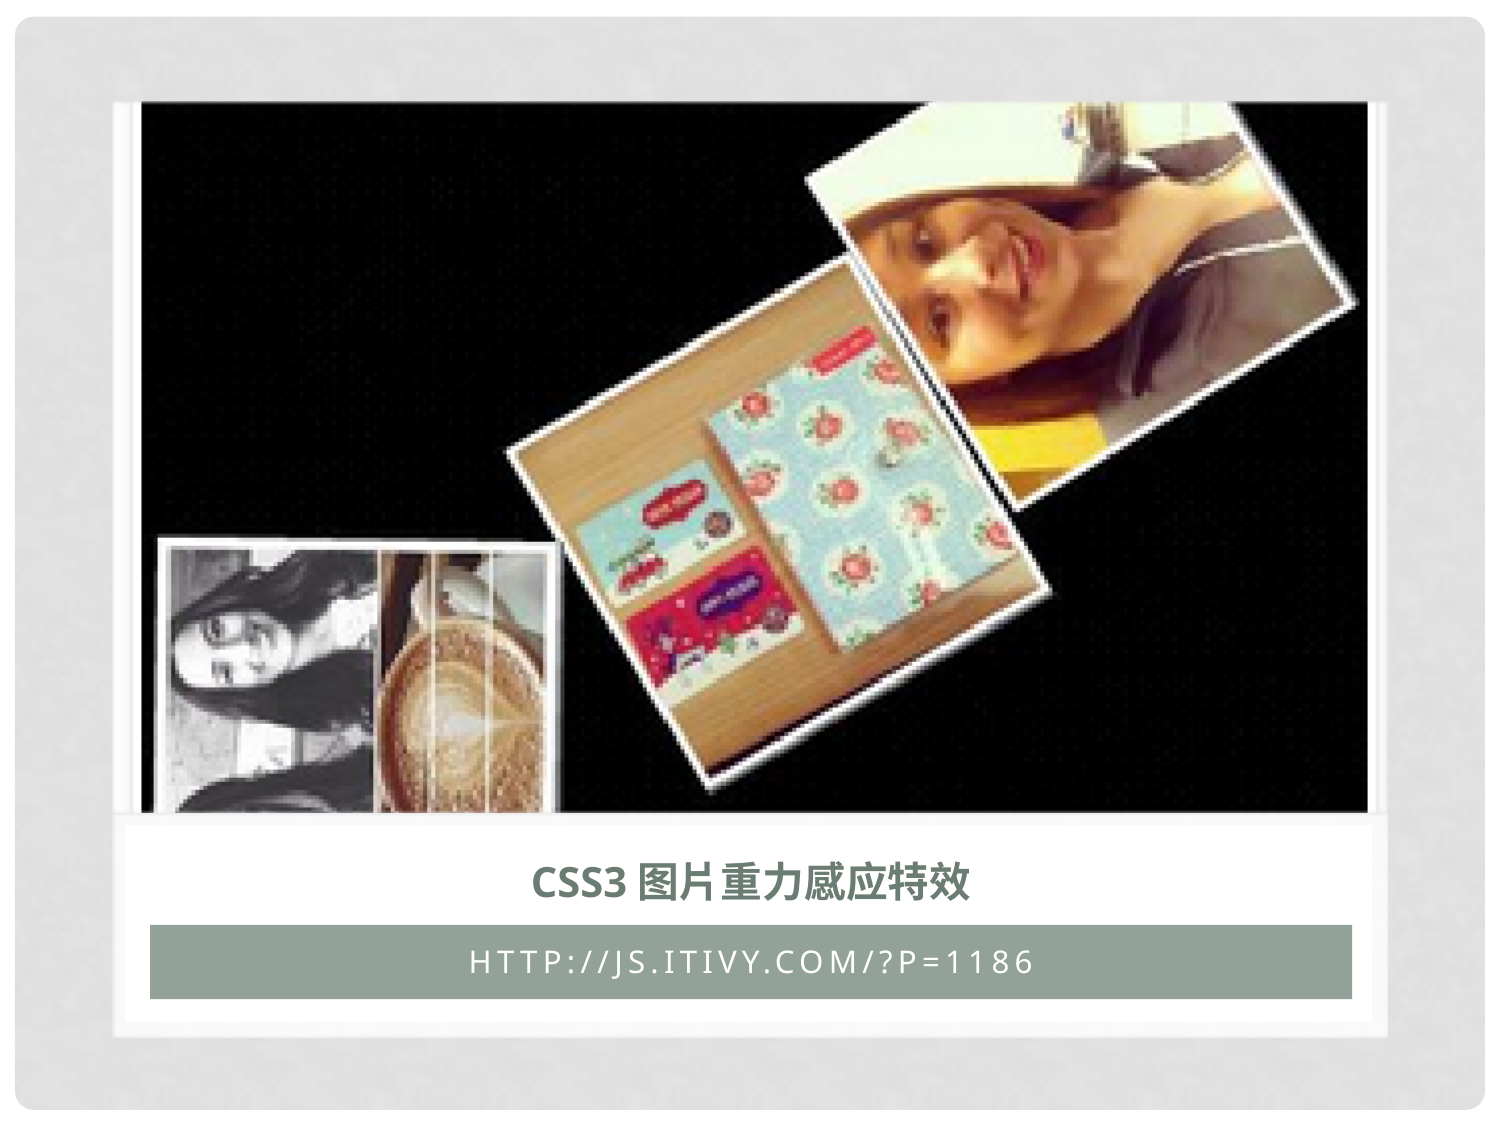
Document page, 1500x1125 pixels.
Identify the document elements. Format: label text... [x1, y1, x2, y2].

picture [112, 101, 1388, 813]
title CSS3图片重力感应特效 [150, 837, 1353, 924]
list http://js.itivy.com/?p=1186 [156, 927, 1346, 994]
